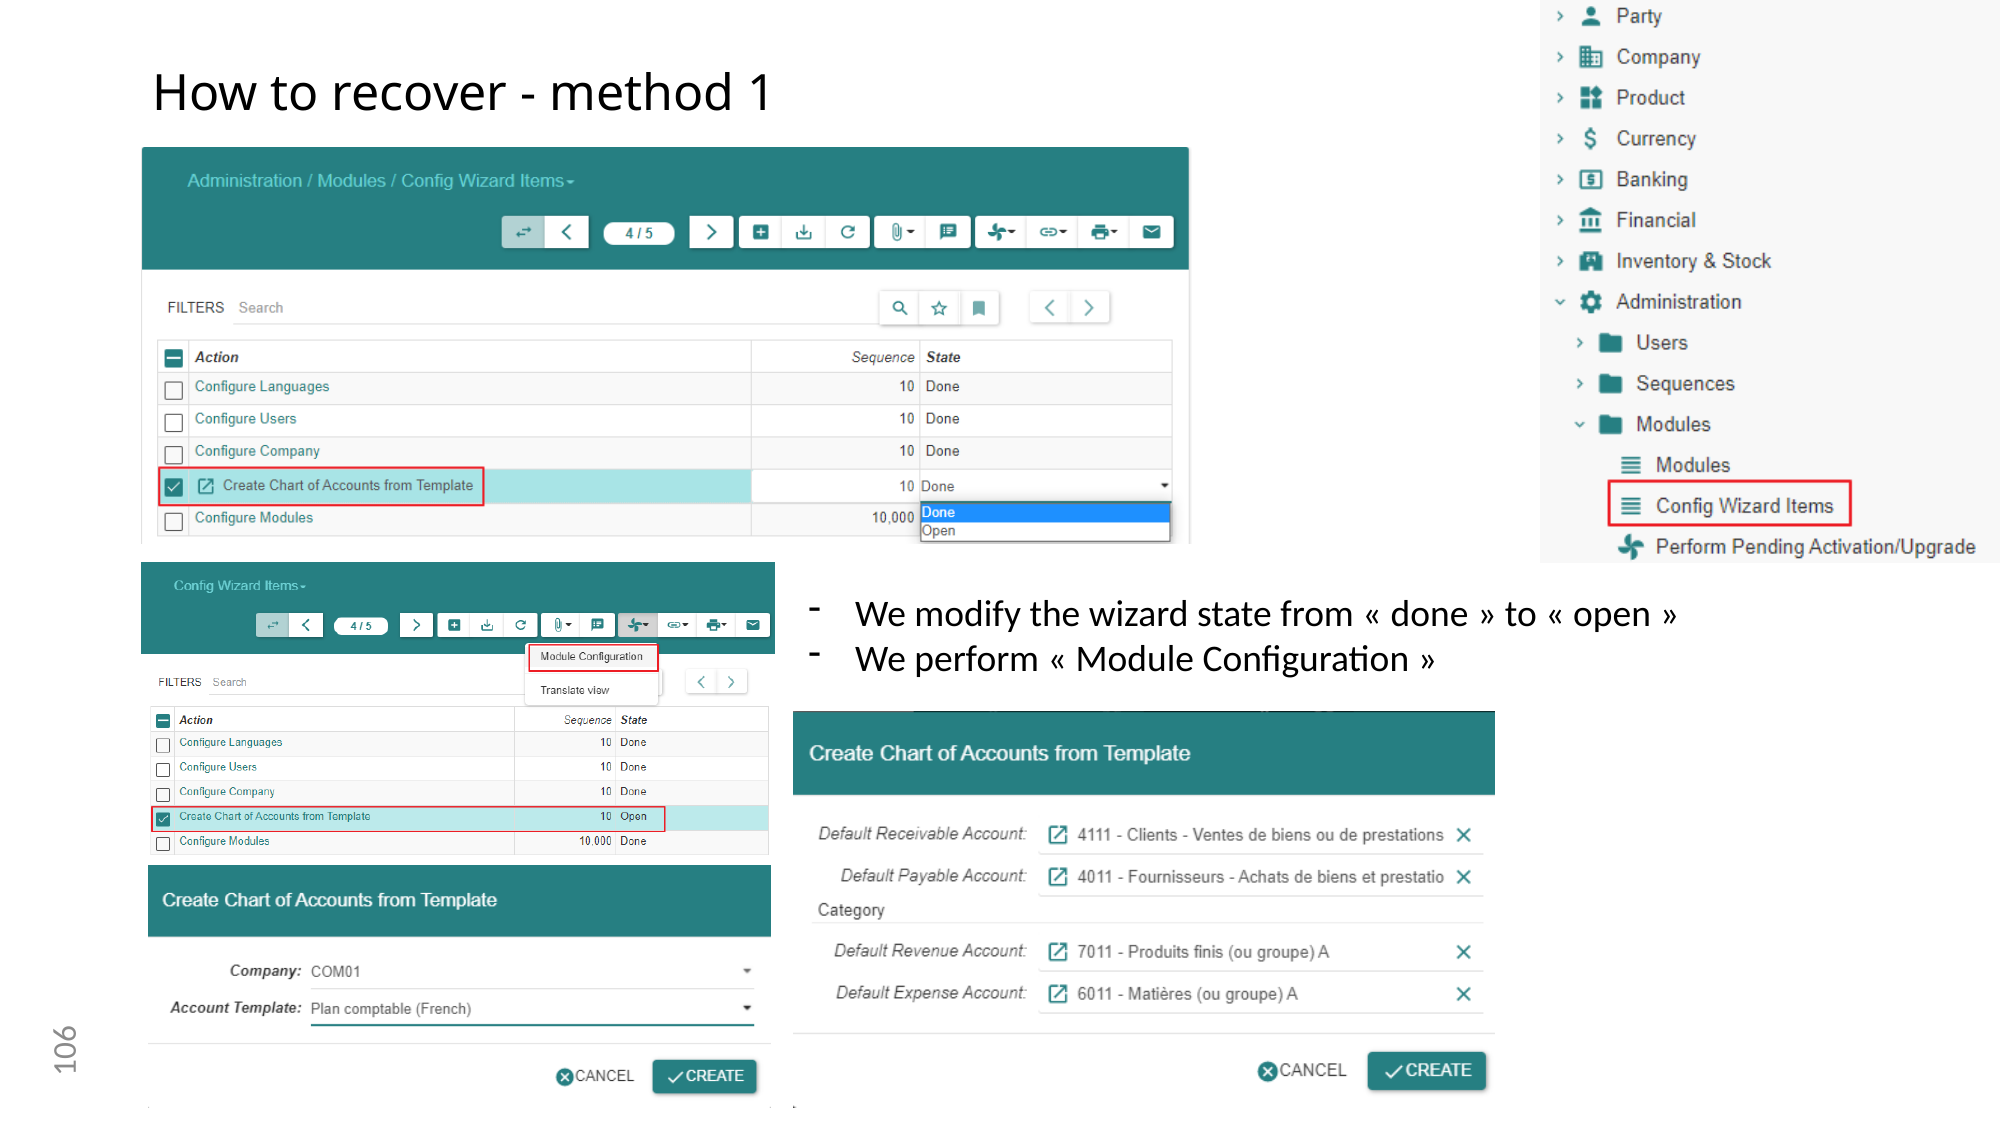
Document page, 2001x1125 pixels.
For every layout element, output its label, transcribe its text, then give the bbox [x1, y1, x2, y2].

picture [793, 711, 1495, 1108]
picture [141, 562, 775, 859]
text_box We modify the wizard state from « done » to « open » We perform « Module Configuration » [793, 581, 1740, 686]
title How to recover - method 1 [137, 59, 1540, 136]
picture [148, 865, 771, 1108]
slide_number 106 [32, 995, 93, 1108]
picture [141, 147, 1193, 544]
picture [1540, 0, 2000, 563]
